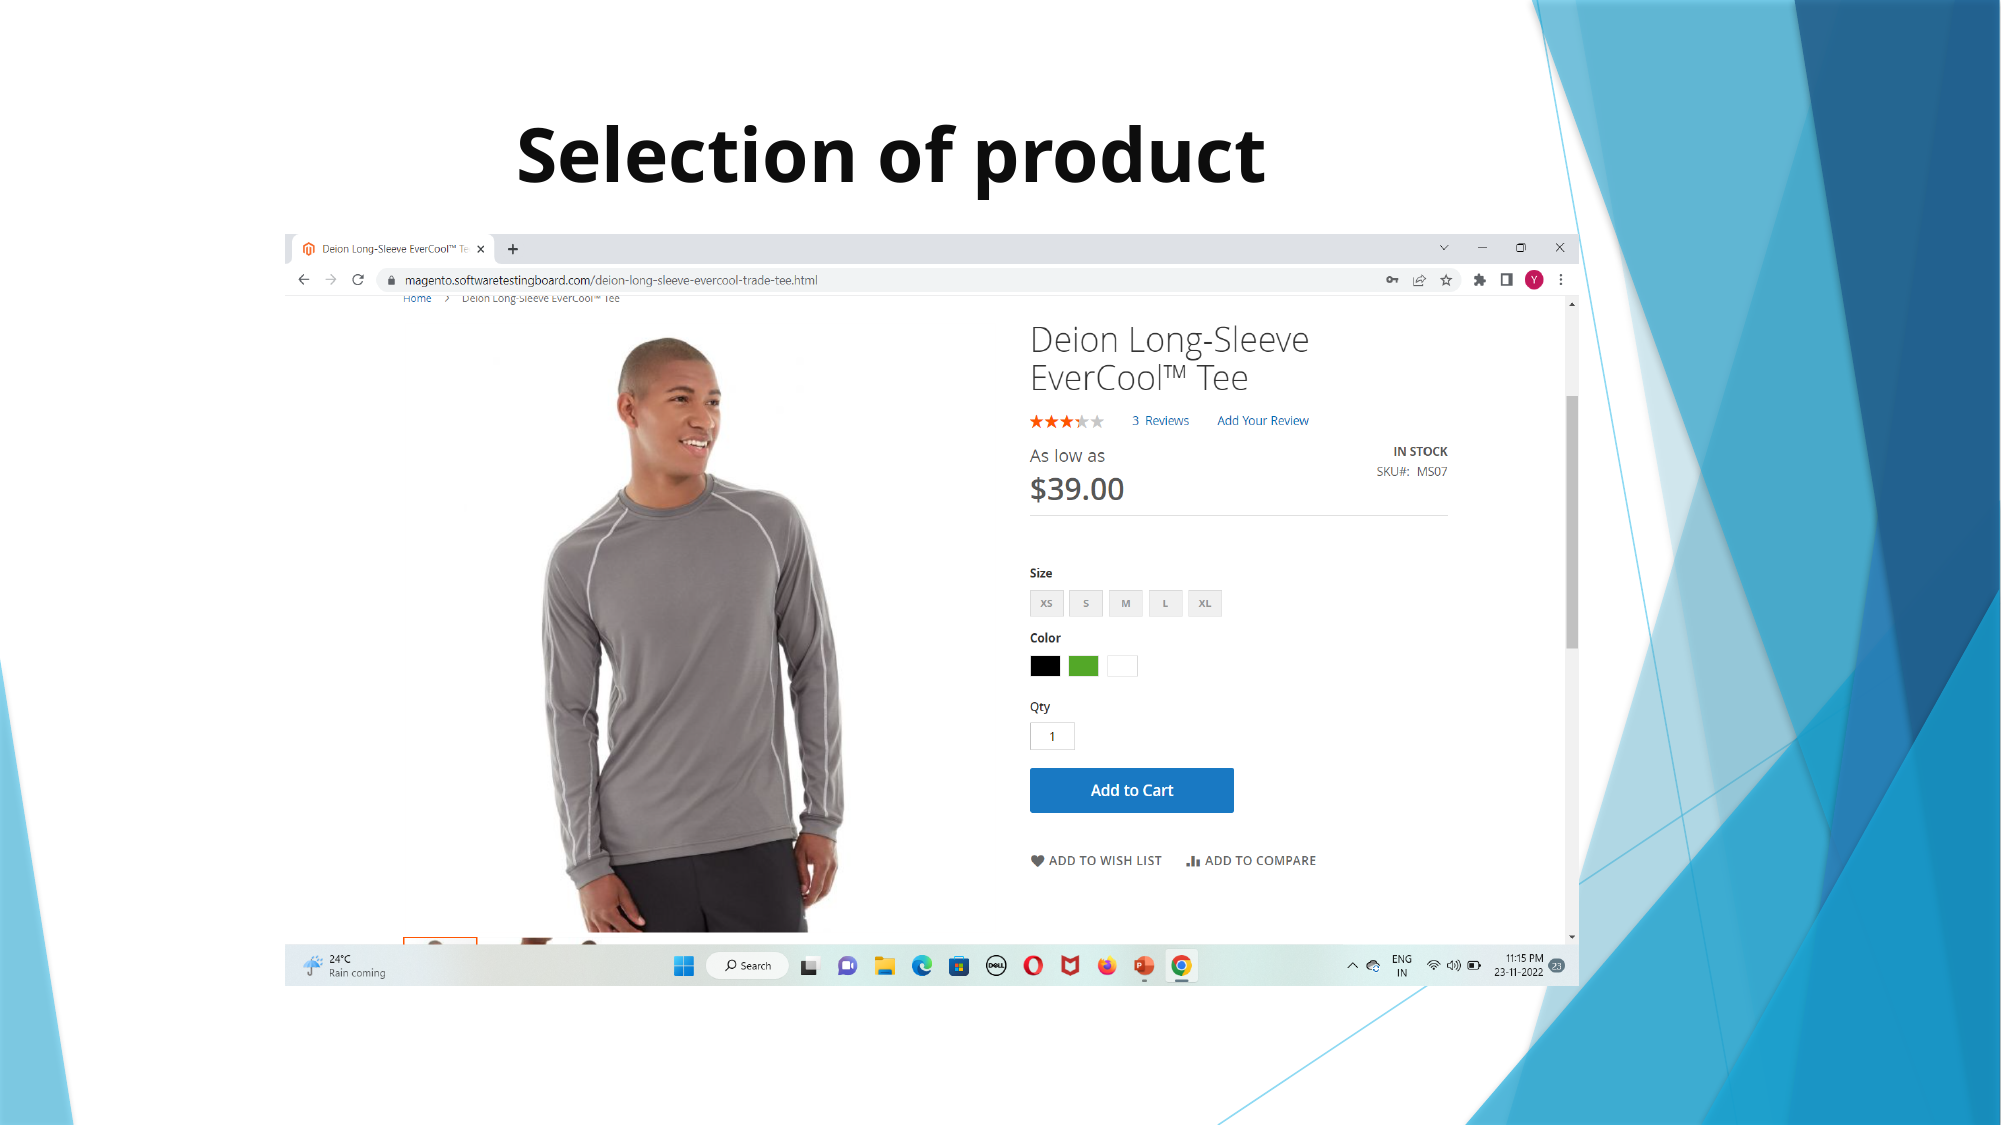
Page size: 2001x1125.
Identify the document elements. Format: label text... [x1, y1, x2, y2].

title Selection of product [111, 99, 1522, 317]
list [285, 234, 1580, 987]
